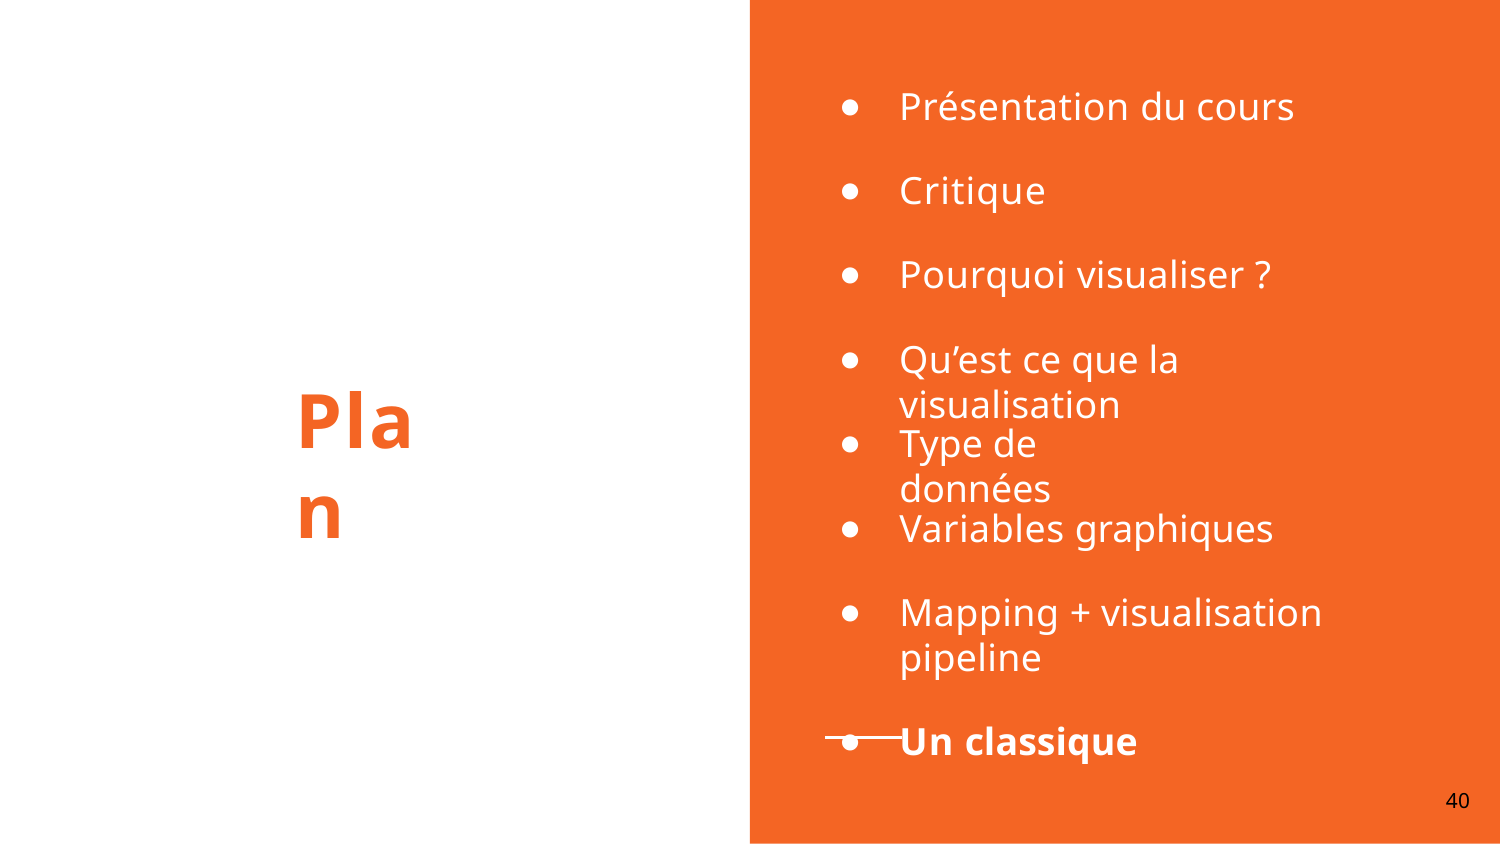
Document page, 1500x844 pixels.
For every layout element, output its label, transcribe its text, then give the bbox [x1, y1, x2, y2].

text_box Plan [293, 371, 457, 554]
text_box Présentation du cours Critique Pourquoi visualiser ? Qu’est ce que la visualisation [837, 80, 1371, 426]
text_box Type de données [837, 418, 1178, 502]
text_box Variables graphiques Mapping + visualisation pipeline Un classique [837, 502, 1425, 764]
slide_number 40 [1439, 786, 1479, 844]
